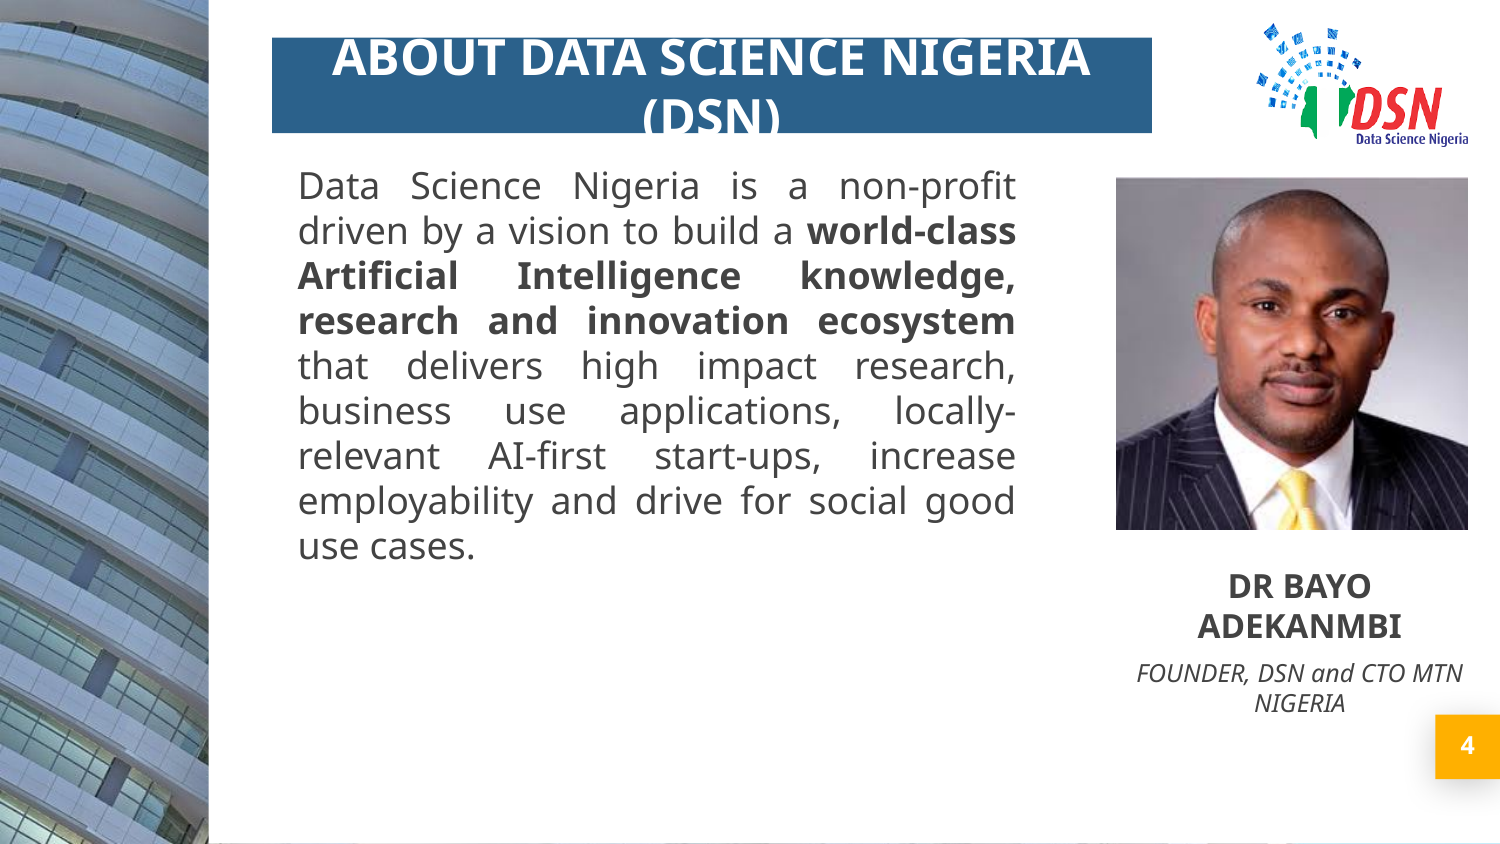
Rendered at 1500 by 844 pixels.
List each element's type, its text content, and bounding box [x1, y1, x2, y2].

picture [0, 0, 208, 844]
text_box Data Science Nigeria is a non-profit driven by a vision to build a world-class Artificial Intelligence knowledge, research and innovation ecosystem that delivers high impact research, business use applications, locally-relevant AI-first start-ups, increase employability and drive for social good use cases. [272, 146, 1032, 625]
text_box ABOUT DATA SCIENCE NIGERIA (DSN) [272, 37, 1152, 134]
text_box DR BAYO ADEKANMBI FOUNDER, DSN and CTO MTN NIGERIA [1109, 550, 1480, 693]
slide_number 4 [1435, 714, 1500, 780]
picture [1115, 177, 1468, 530]
picture [1256, 23, 1468, 147]
